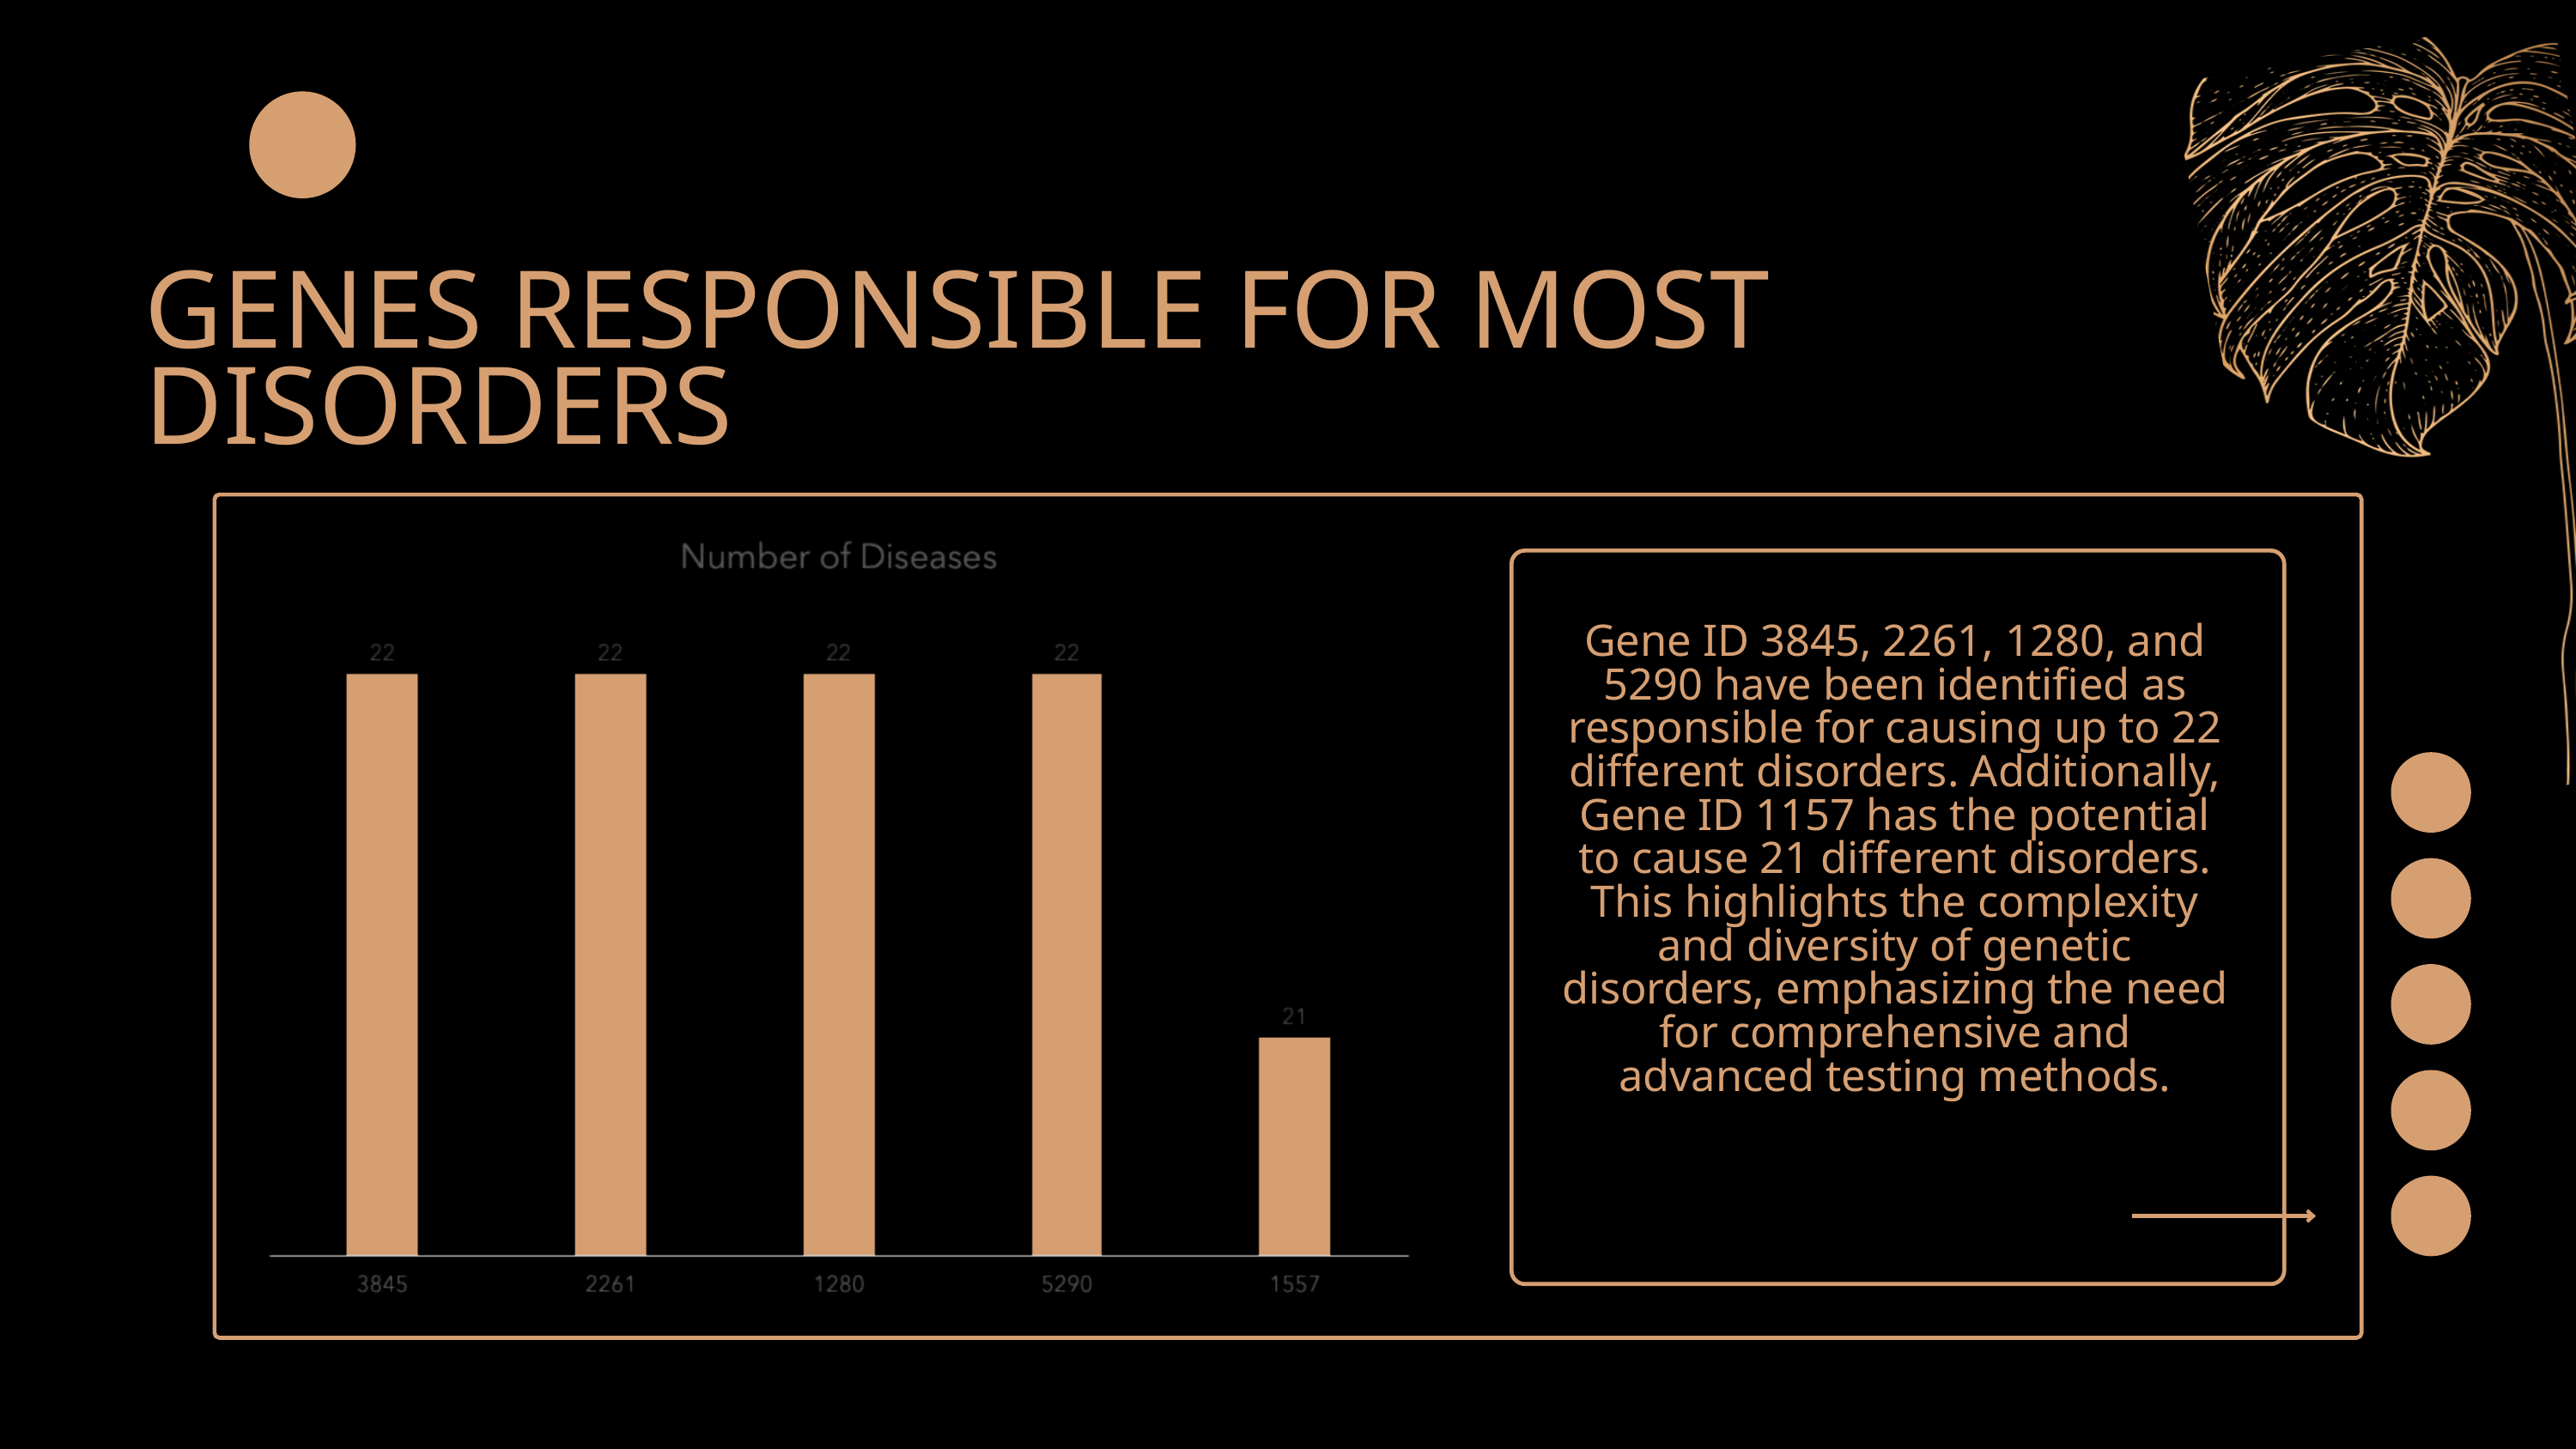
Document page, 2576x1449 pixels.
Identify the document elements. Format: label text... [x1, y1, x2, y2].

text_box [2171, 13, 2576, 822]
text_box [2391, 1175, 2472, 1257]
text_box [2391, 751, 2472, 834]
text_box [1511, 550, 2285, 1285]
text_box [2391, 858, 2472, 939]
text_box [2391, 963, 2472, 1046]
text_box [248, 91, 356, 199]
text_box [2391, 1070, 2472, 1151]
text_box GENES RESPONSIBLE FOR MOST DISORDERS [144, 272, 2160, 466]
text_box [214, 494, 2362, 1338]
